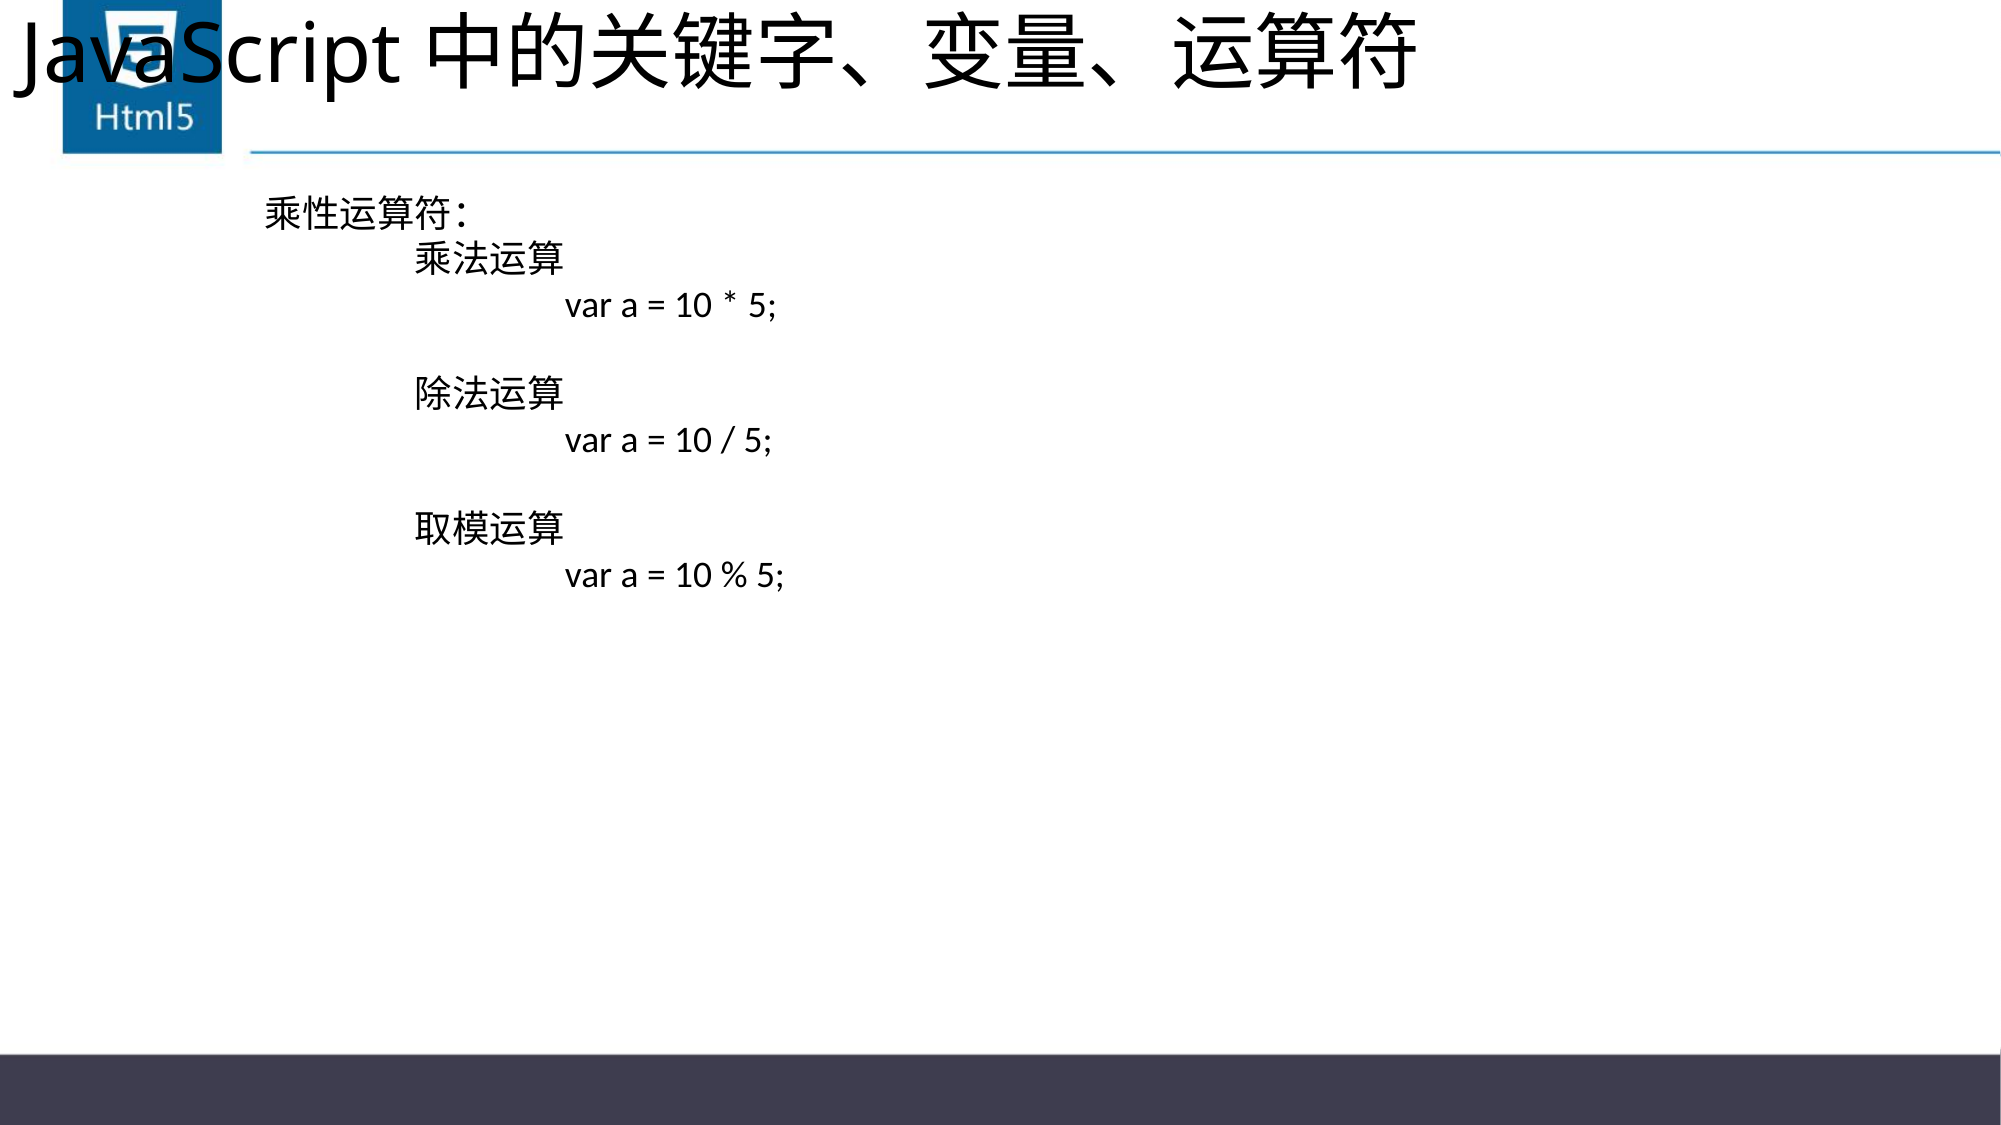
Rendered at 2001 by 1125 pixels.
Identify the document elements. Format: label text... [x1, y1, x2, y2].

picture [0, 0, 2001, 1125]
title JavaScript中的关键字、变量、运算符 [6, 3, 1997, 152]
list 乘性运算符： 乘法运算 var a = 10 * 5; 除法运算 var a = 10 / 5; 取模运算 var a = 10 % 5; [249, 182, 1980, 1019]
